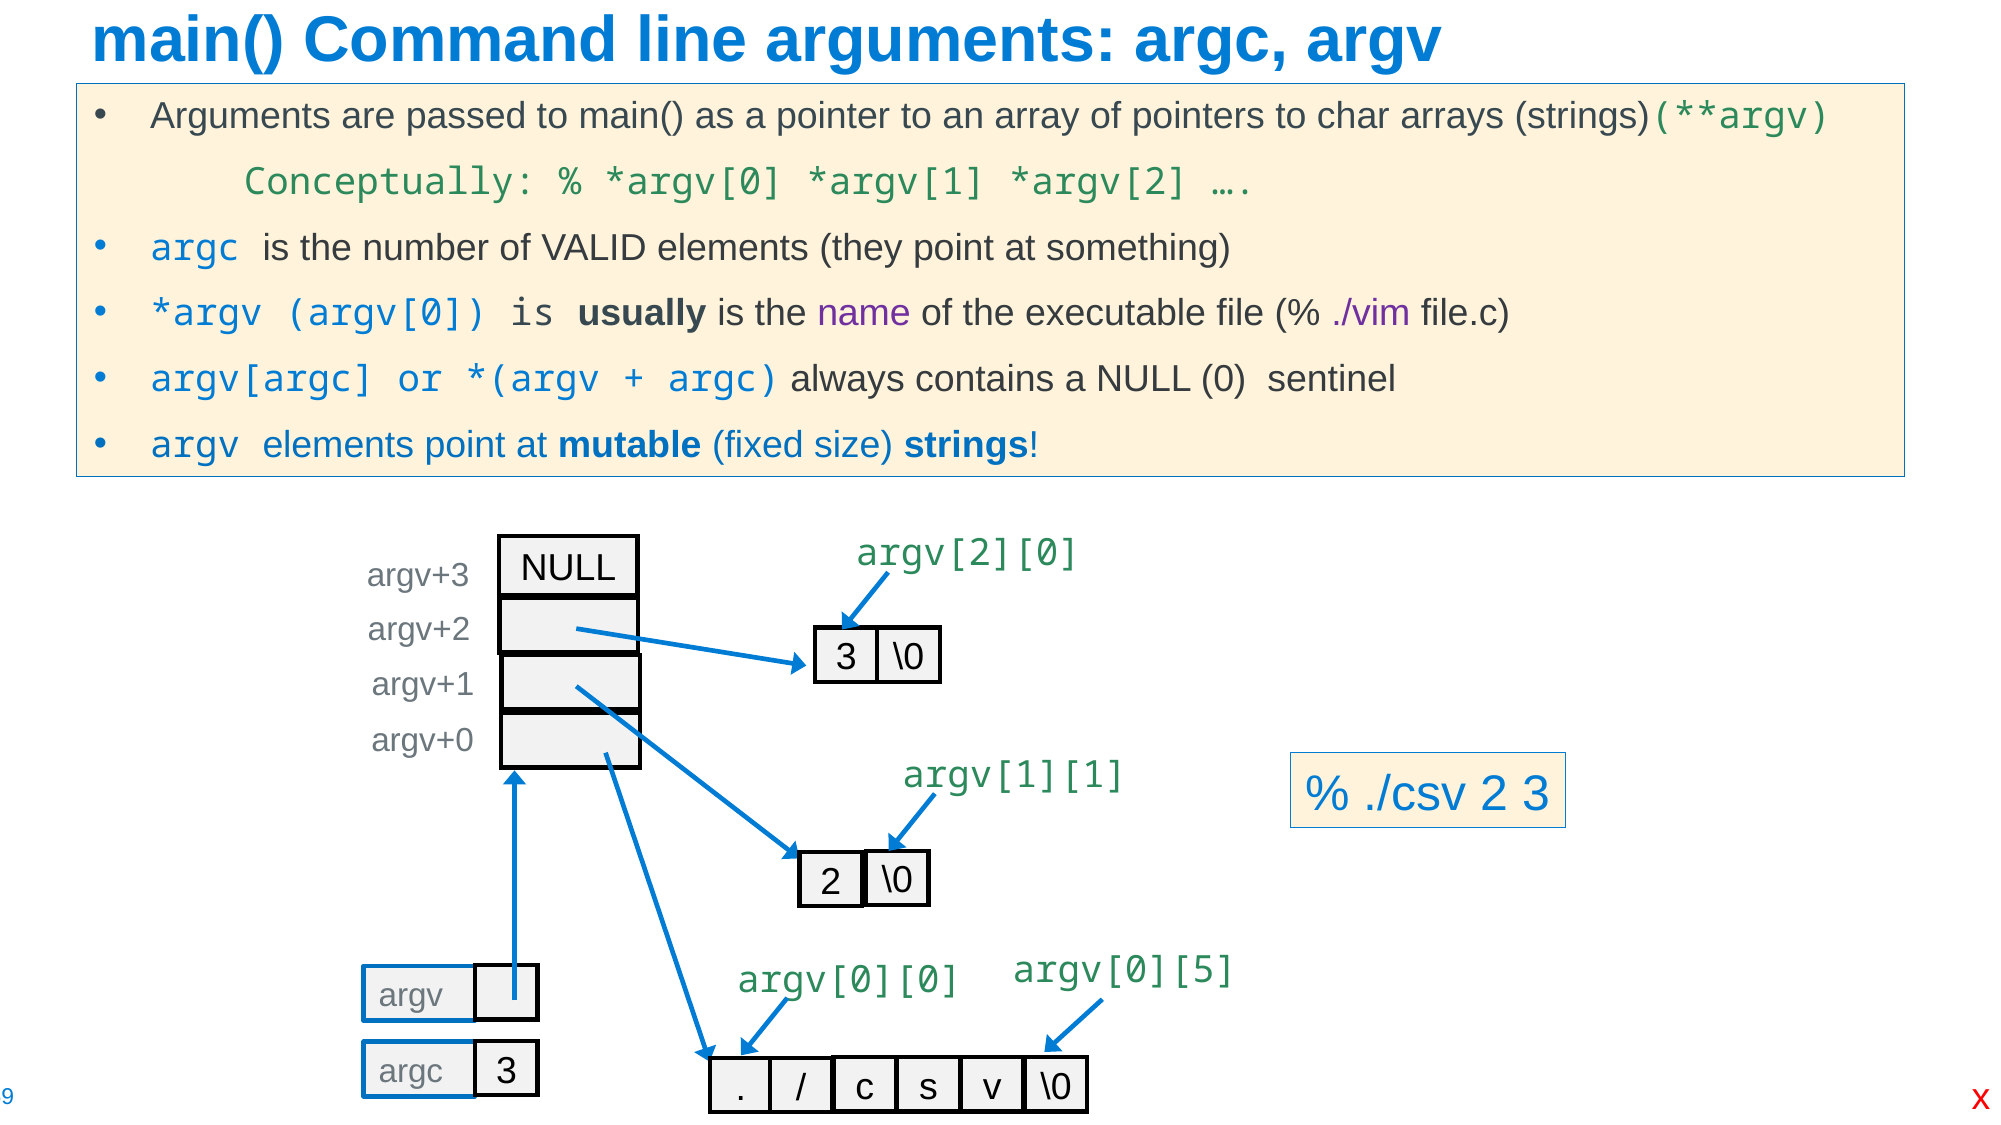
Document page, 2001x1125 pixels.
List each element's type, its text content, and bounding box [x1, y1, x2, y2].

text_box % ./csv 2 3 [1290, 752, 1566, 828]
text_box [888, 742, 1134, 851]
text_box . [709, 1057, 769, 1113]
text_box c [832, 1056, 896, 1113]
text_box [474, 964, 539, 1021]
text_box argc [363, 1041, 475, 1097]
text_box \0 [876, 630, 941, 683]
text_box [576, 686, 800, 859]
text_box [576, 628, 807, 666]
text_box argv [363, 965, 474, 1021]
text_box / [769, 1057, 832, 1113]
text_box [841, 520, 1088, 630]
text_box 3 [474, 1040, 539, 1096]
text_box \0 [1024, 1056, 1088, 1113]
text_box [605, 859, 710, 1062]
text_box 3 [814, 626, 876, 683]
text_box [500, 654, 641, 710]
text_box 2 [798, 851, 863, 907]
text_box s [896, 1056, 960, 1113]
text_box \0 [865, 850, 929, 906]
text_box argv+1 [356, 655, 500, 710]
text_box argv+2 [352, 599, 500, 655]
text_box v [960, 1056, 1024, 1113]
title main() Command line arguments: argc, argv [76, 13, 1905, 83]
text_box argv+3 [352, 545, 499, 601]
text_box NULL [498, 535, 639, 596]
text_box [499, 597, 639, 654]
text_box [500, 712, 576, 768]
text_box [730, 937, 1245, 1056]
list Arguments are passed to main() as a pointer to an array of pointers to char arrays (strings)(**argv) Conceptually: % *argv[0] *argv[1] *argv[2] …. argc is the number of VALID elements (they point at something) *argv (argv[0]) is usually is the name of the executable file (% ./vim file.c) argv[argc] or *(argv + argc) always contains a NULL (0) sentinel argv elements point at mutable (fixed size) strings! [76, 83, 1905, 477]
text_box argv+0 [356, 710, 503, 766]
text_box x [1956, 1064, 2000, 1125]
